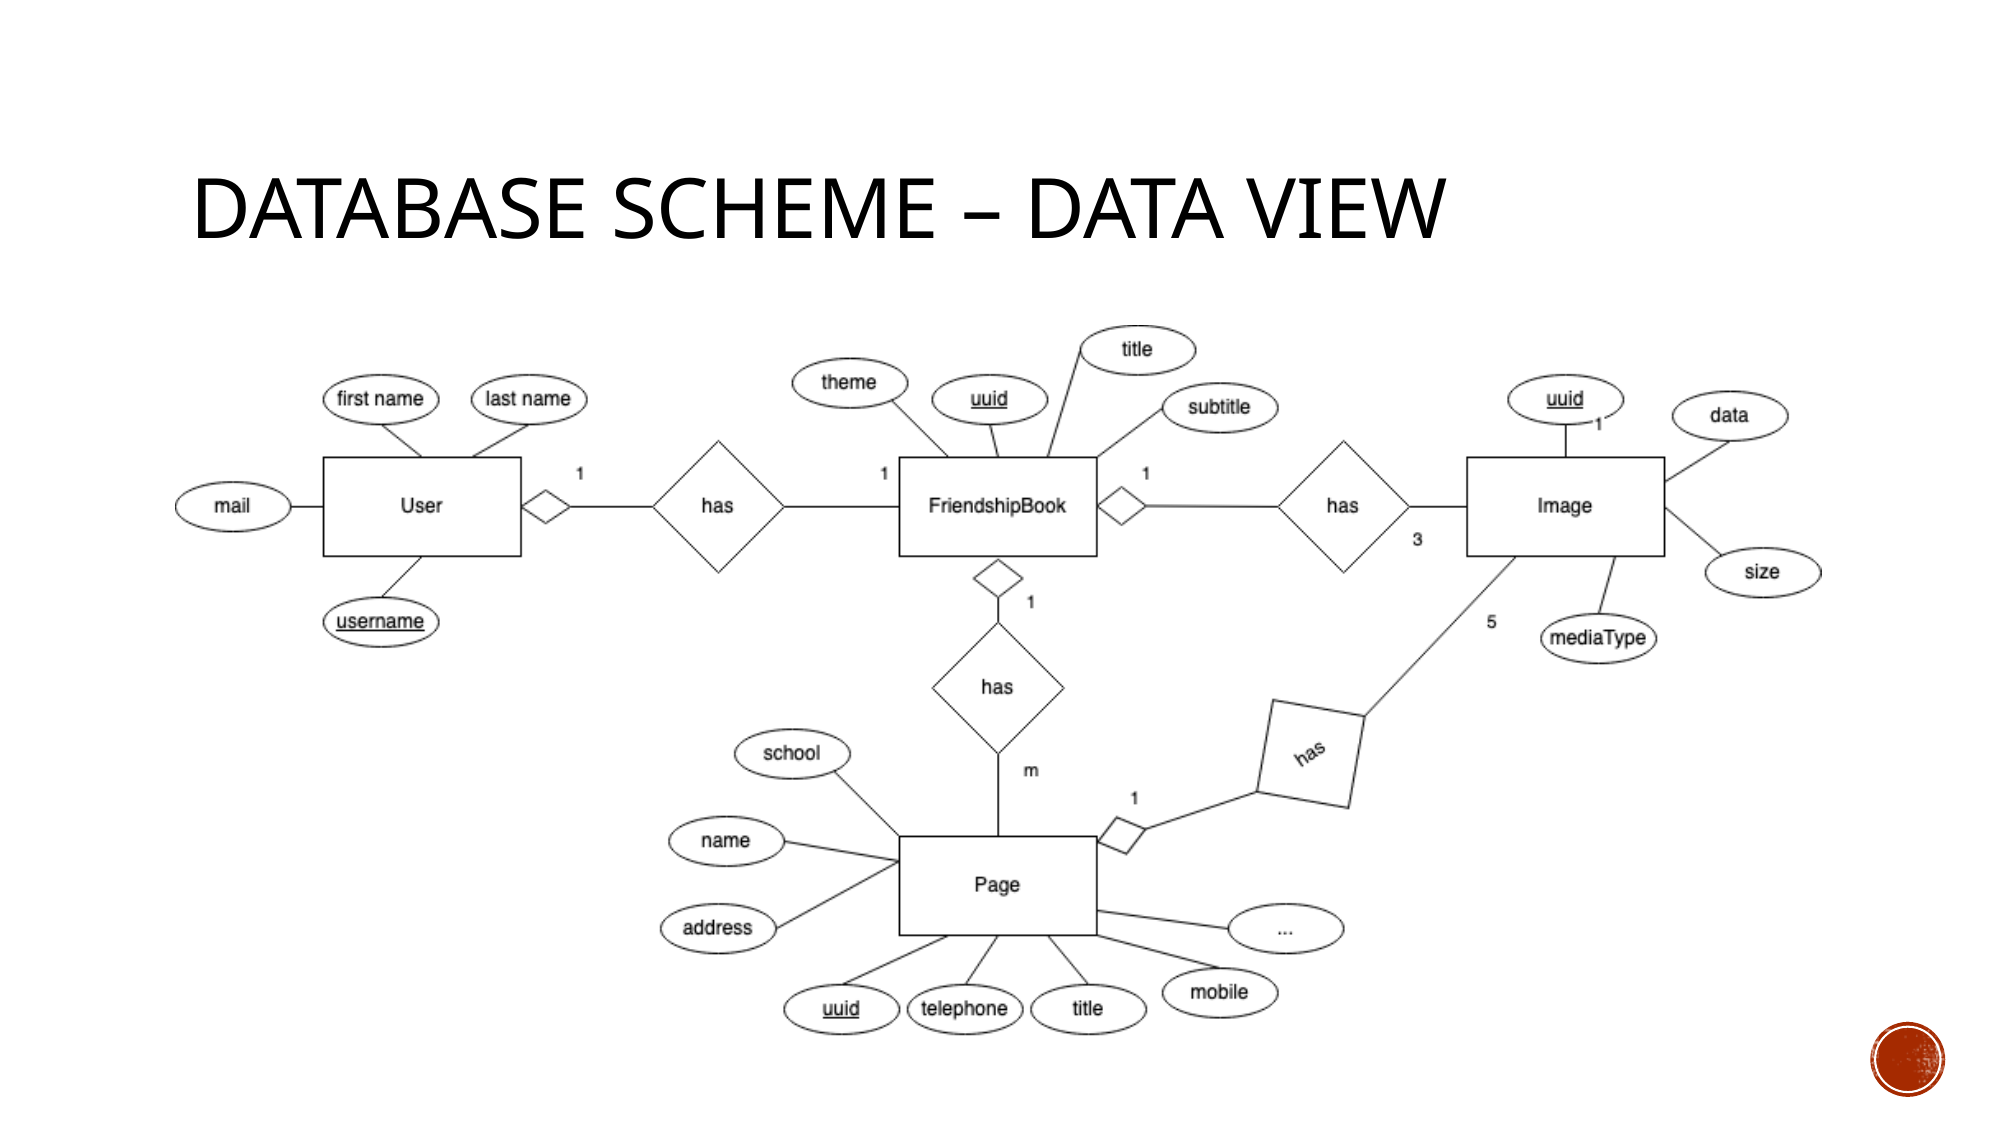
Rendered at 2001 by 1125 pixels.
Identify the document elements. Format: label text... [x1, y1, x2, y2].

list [176, 326, 1821, 1036]
title Database scheme – Data View [175, 79, 1826, 344]
